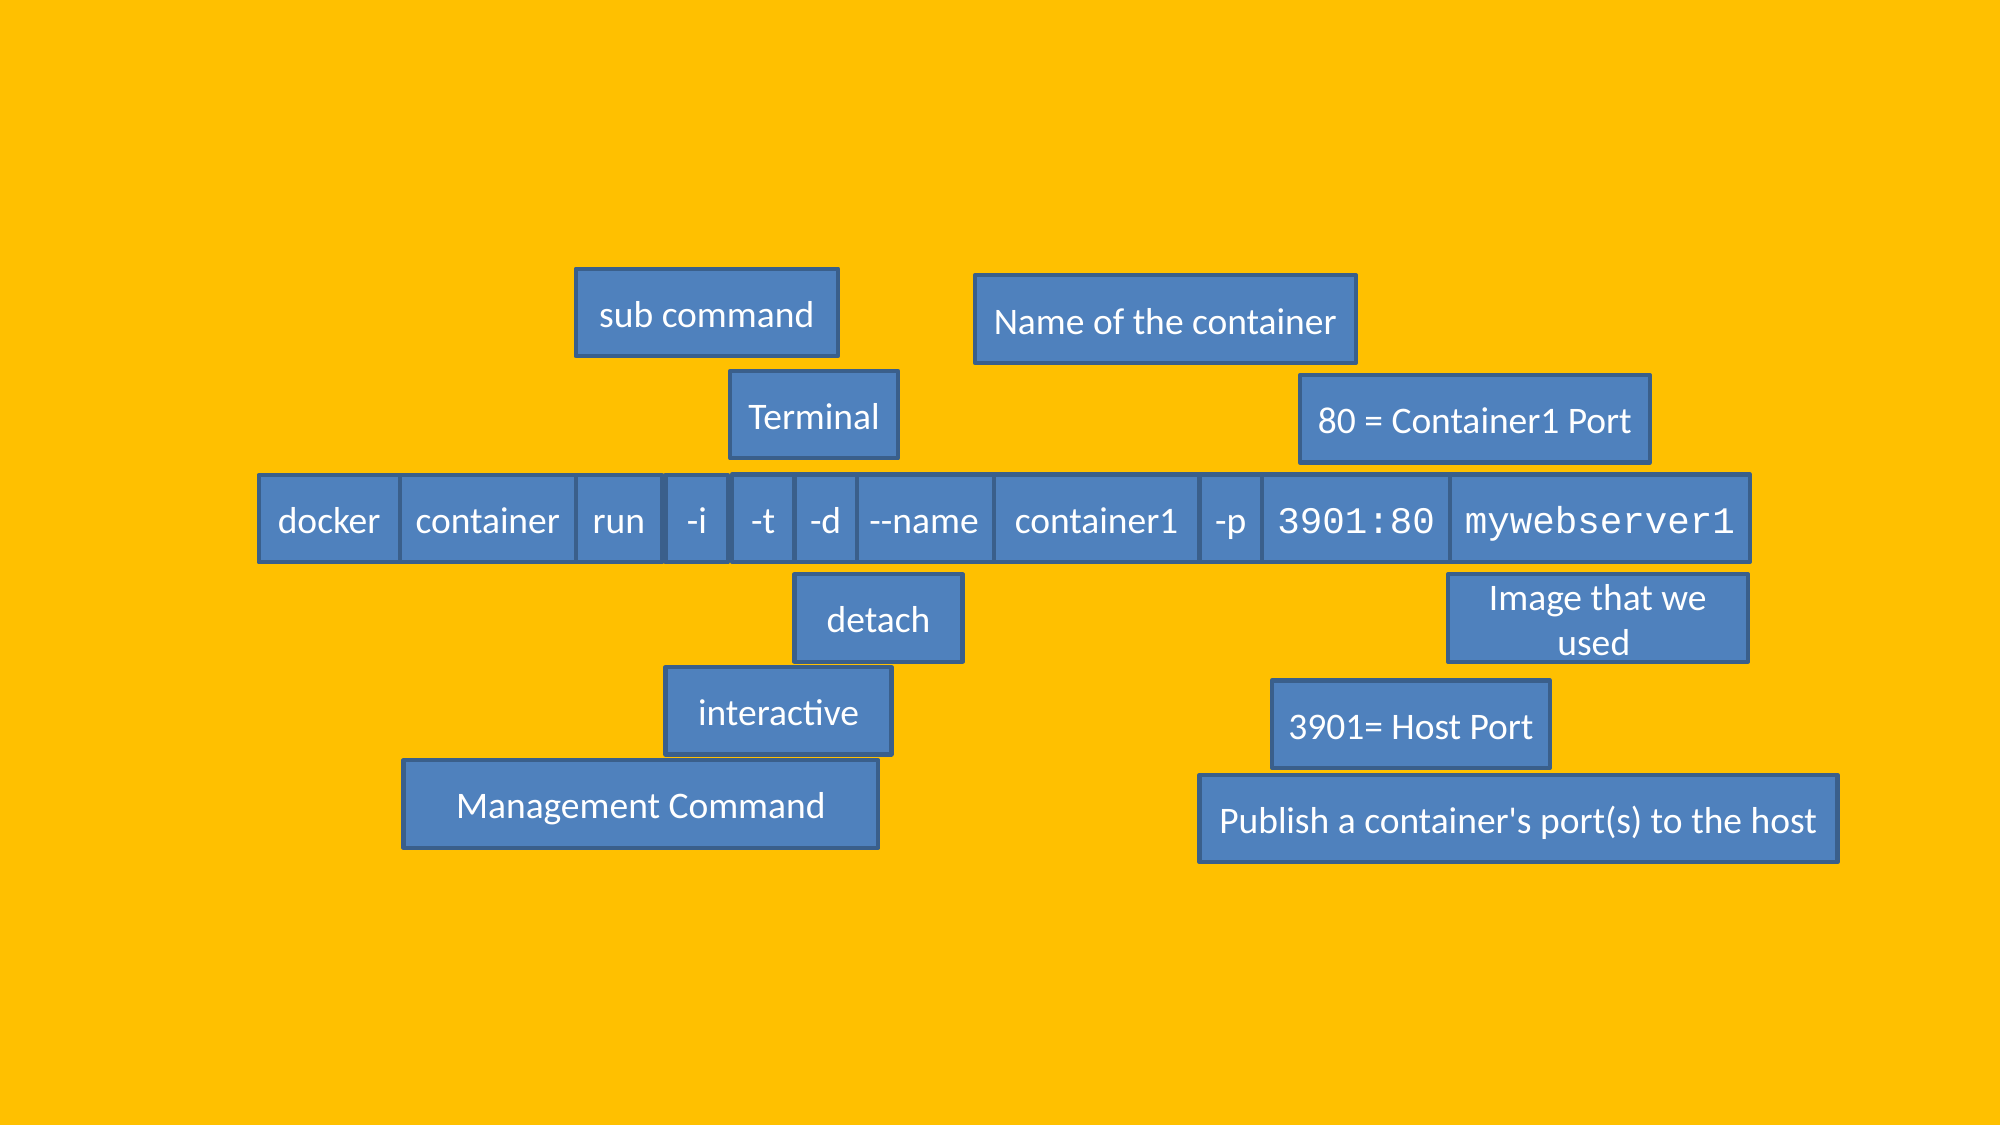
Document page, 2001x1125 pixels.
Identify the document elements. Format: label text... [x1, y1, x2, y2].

text_box run [578, 473, 664, 564]
text_box container1 [996, 472, 1197, 564]
text_box -p [1197, 472, 1260, 564]
text_box 3901:80 [1260, 472, 1452, 564]
text_box container [402, 473, 578, 564]
text_box sub command [574, 267, 840, 358]
text_box 3901= Host Port [1270, 678, 1552, 770]
text_box -i [664, 473, 730, 564]
text_box Management Command [401, 758, 880, 850]
text_box Publish a container's port(s) to the host [1197, 773, 1840, 864]
text_box 80 = Container1 Port [1298, 373, 1652, 465]
text_box docker [257, 473, 402, 564]
text_box -t [730, 472, 792, 564]
text_box mywebserver1 [1452, 472, 1752, 564]
text_box detach [792, 572, 965, 664]
text_box Name of the container [973, 273, 1358, 365]
text_box interactive [663, 665, 894, 757]
text_box -d [792, 472, 859, 564]
text_box --name [859, 472, 996, 564]
text_box Image that we used [1446, 572, 1750, 664]
text_box Terminal [728, 369, 900, 460]
